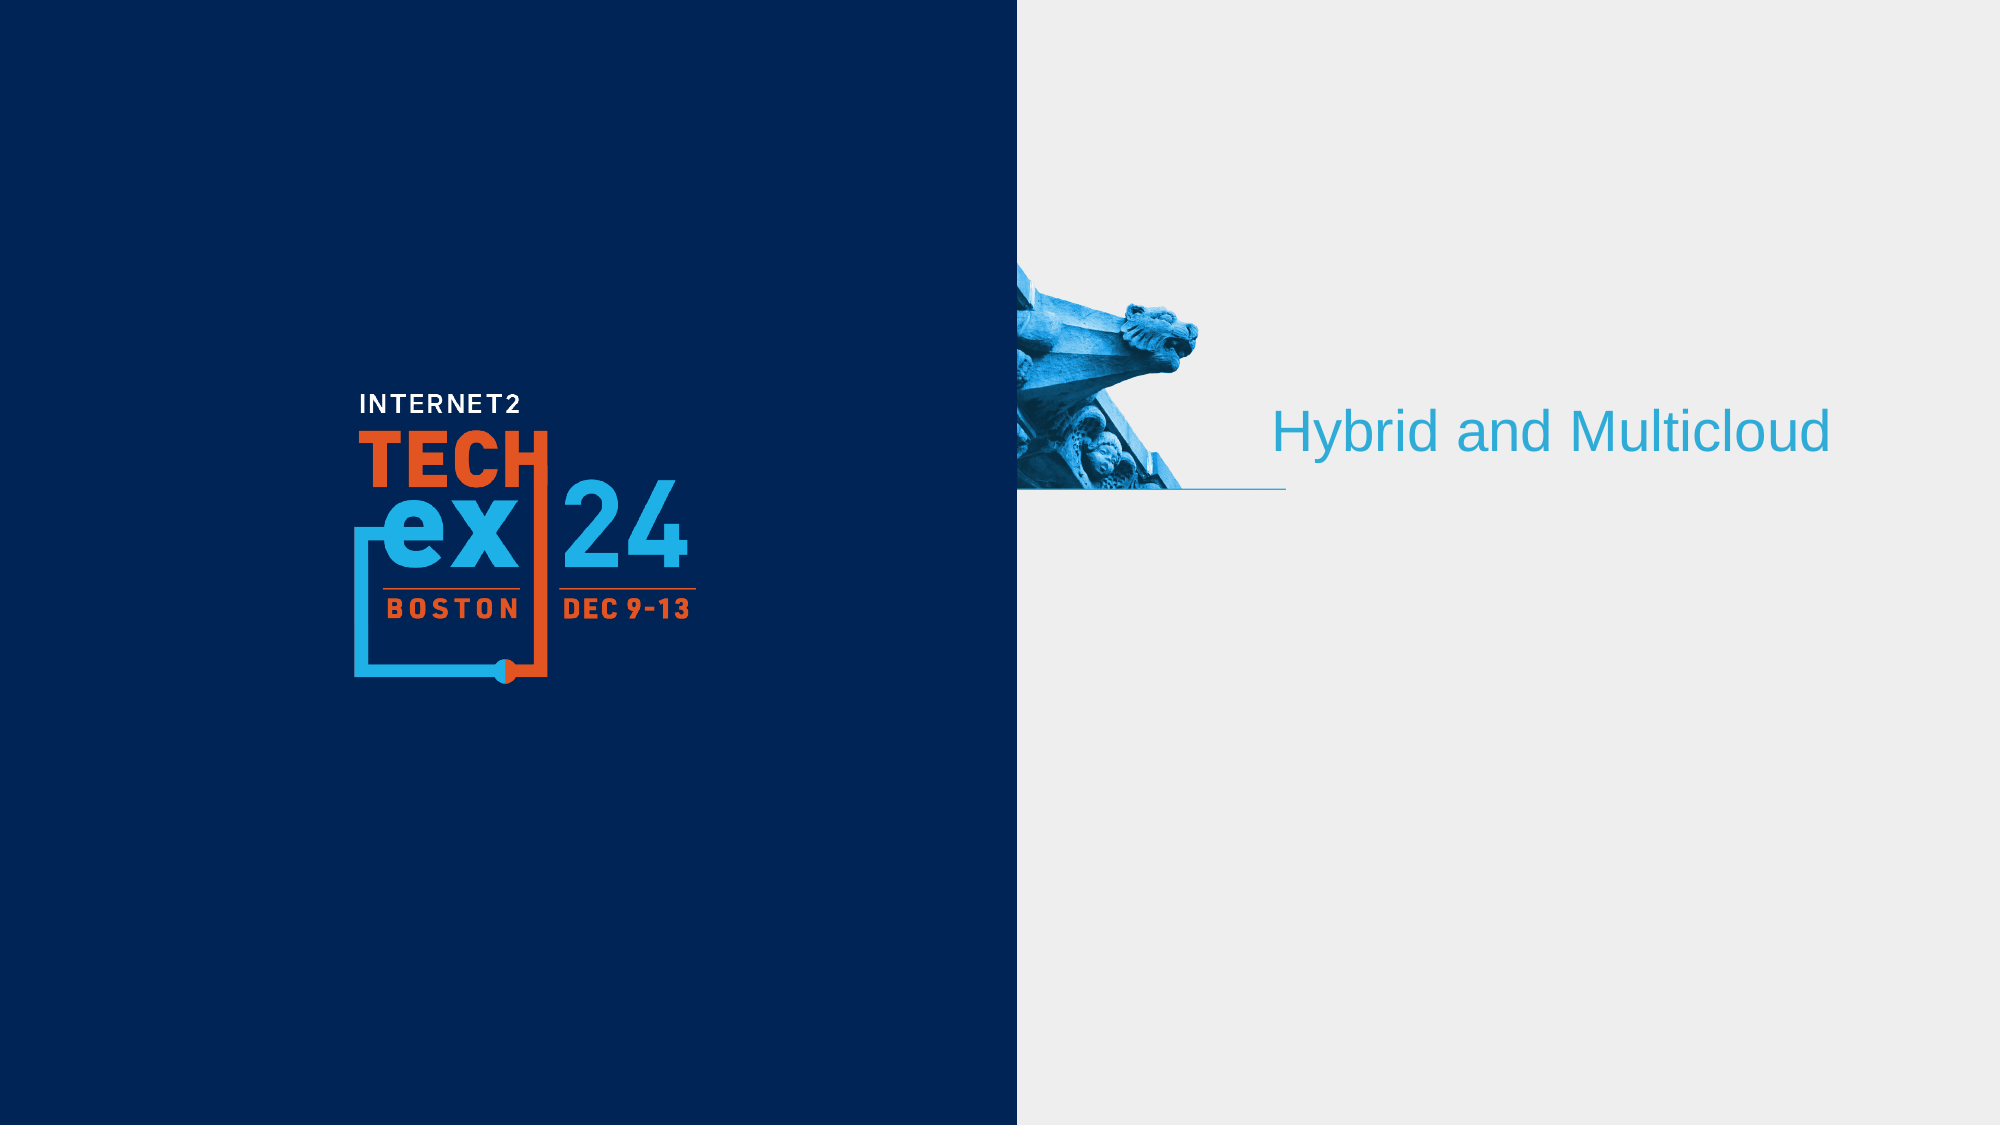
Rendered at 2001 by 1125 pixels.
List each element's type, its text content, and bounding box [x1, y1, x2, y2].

list Hybrid and Multicloud [1104, 385, 2000, 490]
picture [0, 0, 1287, 1125]
